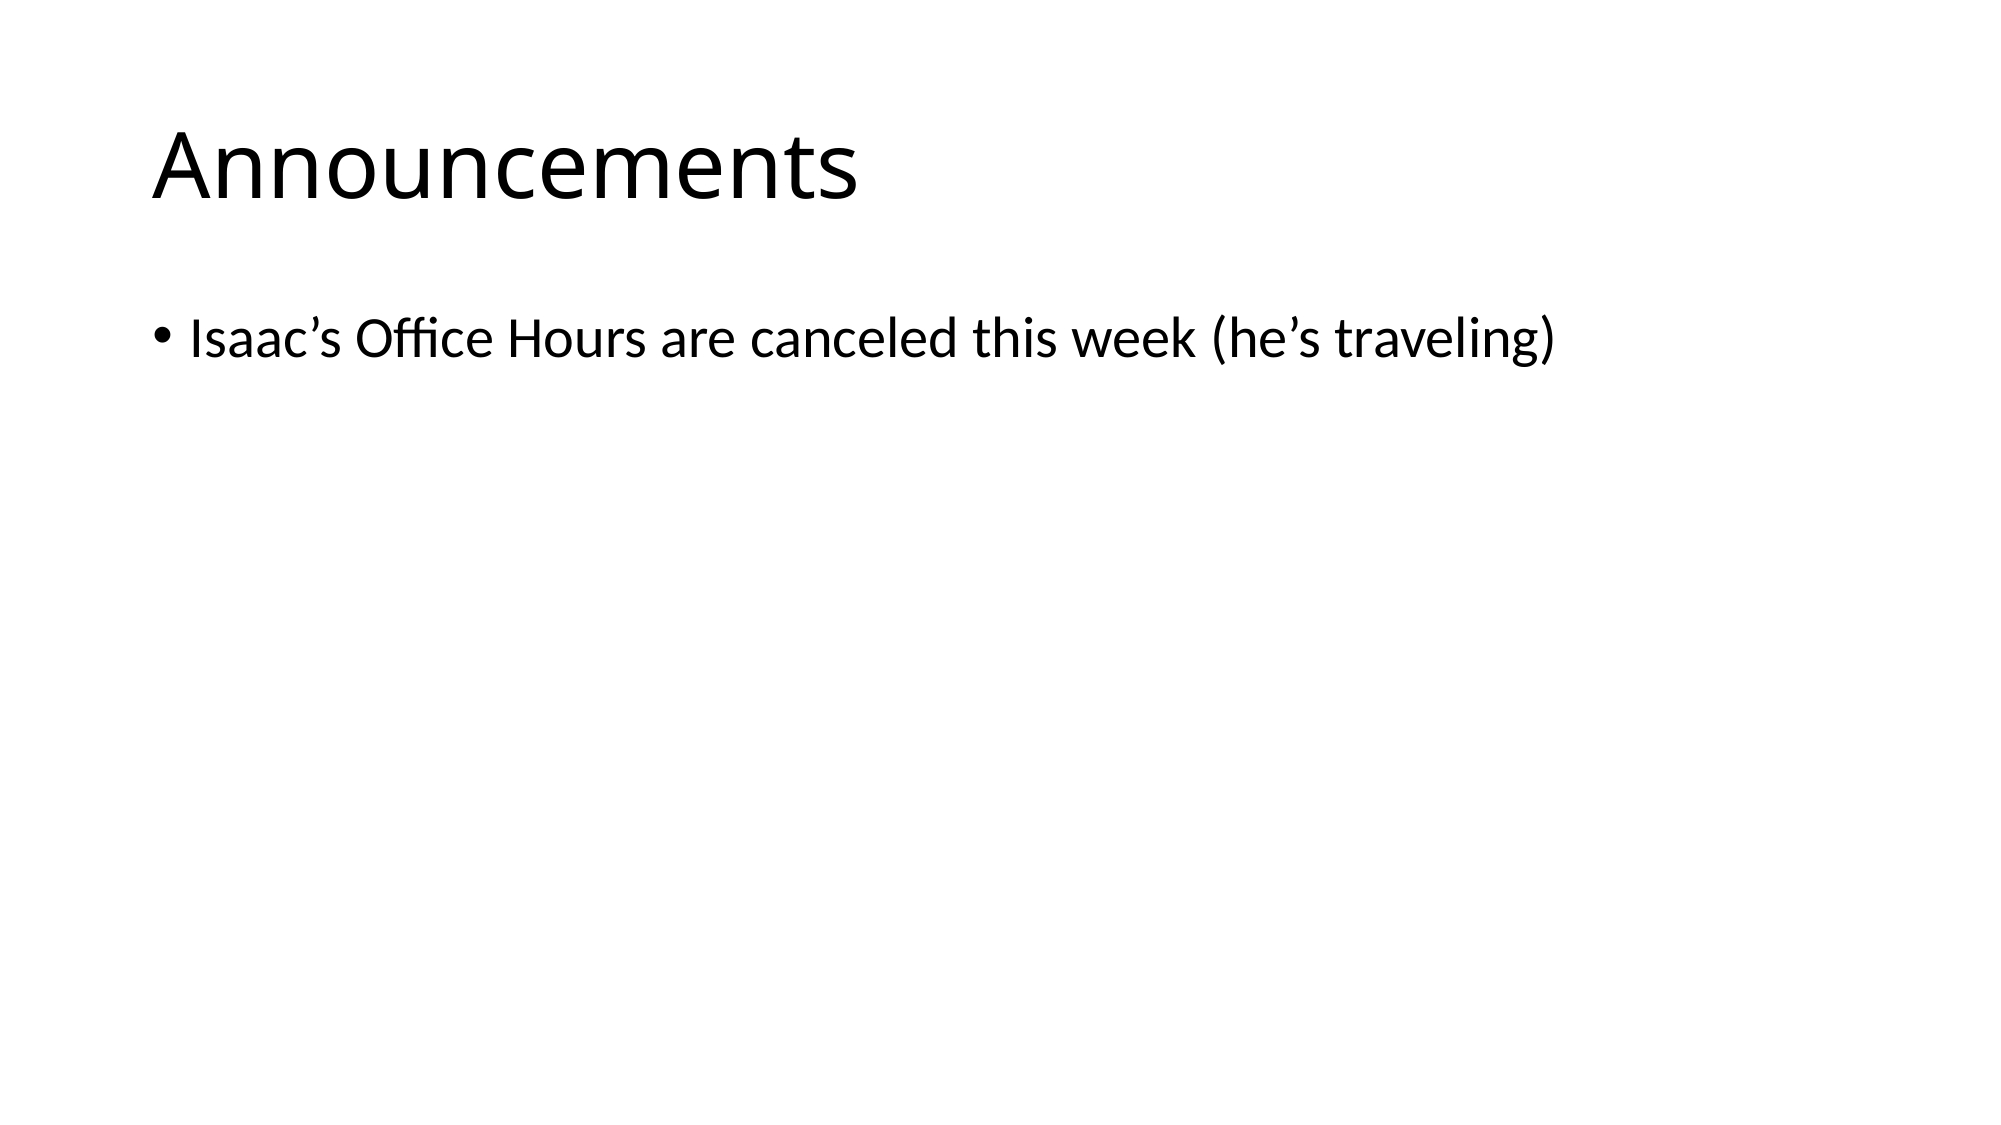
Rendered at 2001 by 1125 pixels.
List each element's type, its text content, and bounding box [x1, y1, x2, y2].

list Isaac’s Office Hours are canceled this week (he’s traveling) [137, 299, 1863, 1014]
title Announcements [137, 59, 1863, 278]
